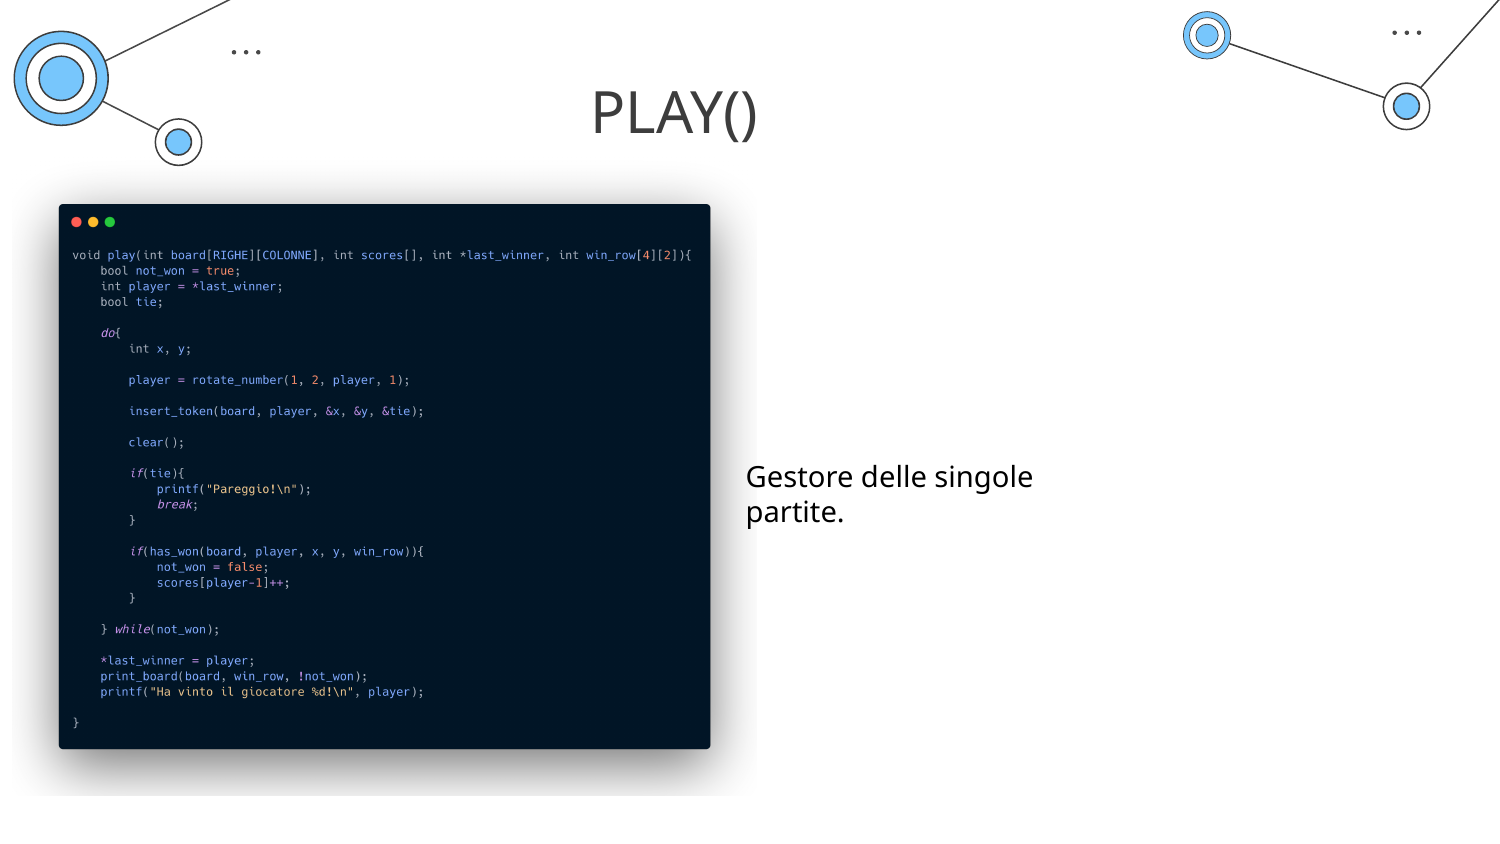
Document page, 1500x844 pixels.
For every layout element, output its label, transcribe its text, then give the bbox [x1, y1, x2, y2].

picture [12, 157, 758, 796]
text_box Gestore delle singole partite. [762, 451, 1135, 537]
title PLAY() [43, 60, 1306, 155]
